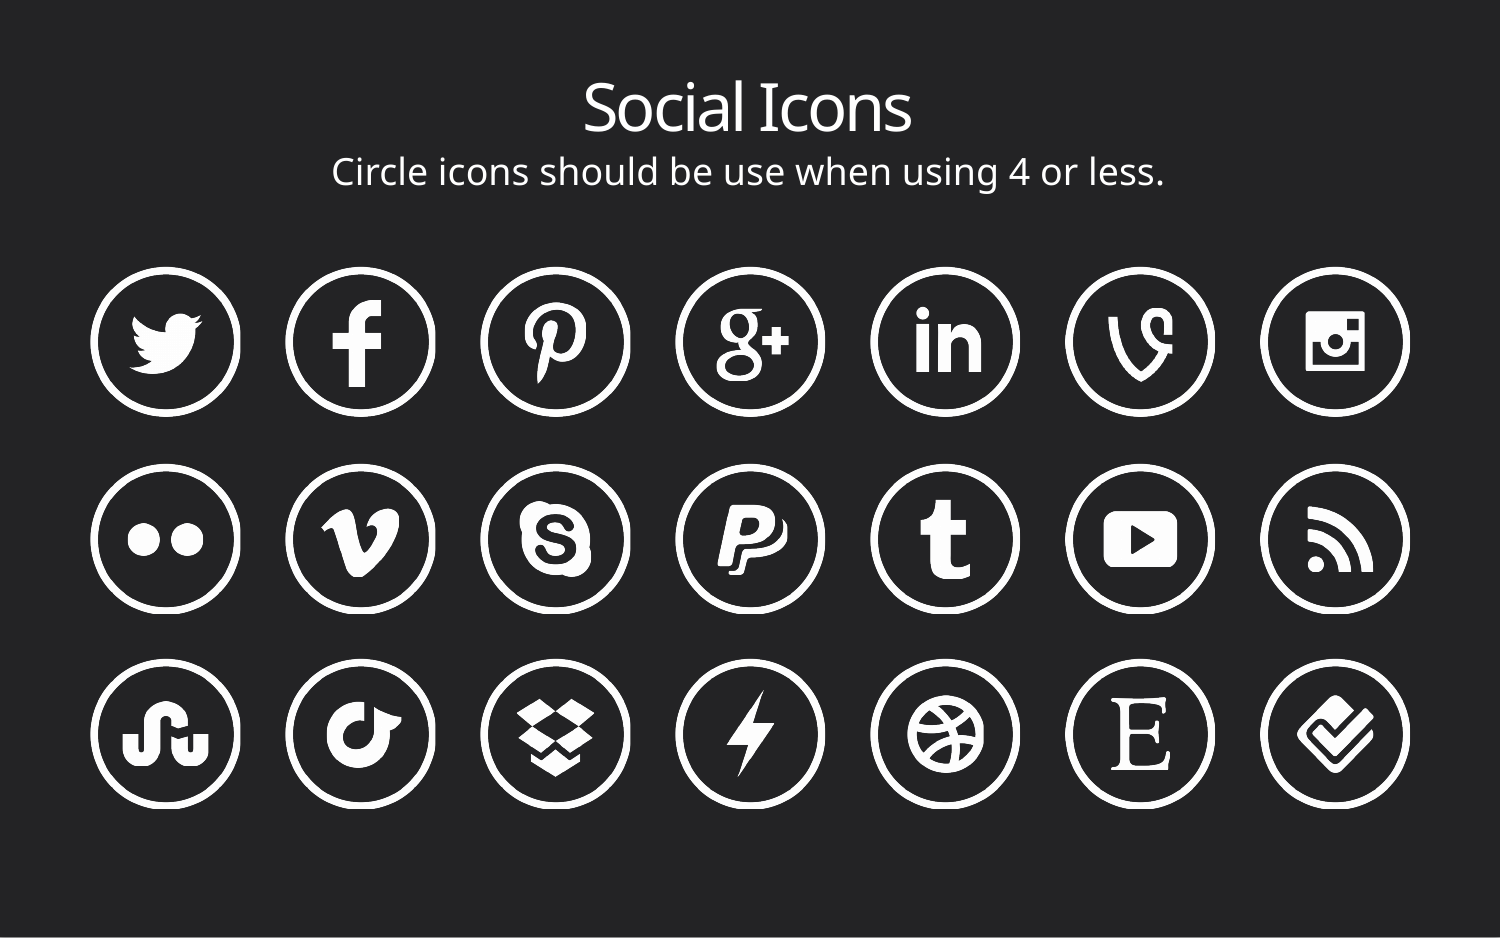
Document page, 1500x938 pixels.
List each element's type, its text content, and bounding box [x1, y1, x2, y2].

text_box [285, 265, 436, 417]
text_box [1259, 463, 1411, 615]
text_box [285, 658, 436, 809]
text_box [1064, 463, 1216, 615]
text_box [90, 658, 241, 809]
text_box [675, 463, 826, 615]
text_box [90, 265, 241, 417]
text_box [480, 658, 631, 809]
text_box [480, 463, 631, 615]
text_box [1259, 266, 1411, 417]
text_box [1064, 658, 1216, 809]
text_box Circle icons should be use when using 4 or less. [36, 140, 1462, 189]
text_box Social Icons [36, 57, 1462, 126]
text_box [1064, 265, 1216, 417]
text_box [285, 463, 436, 615]
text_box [675, 658, 826, 809]
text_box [869, 658, 1021, 809]
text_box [90, 463, 241, 615]
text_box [675, 265, 826, 417]
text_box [869, 463, 1021, 615]
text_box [869, 266, 1021, 417]
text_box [480, 265, 631, 417]
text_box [1259, 658, 1411, 809]
